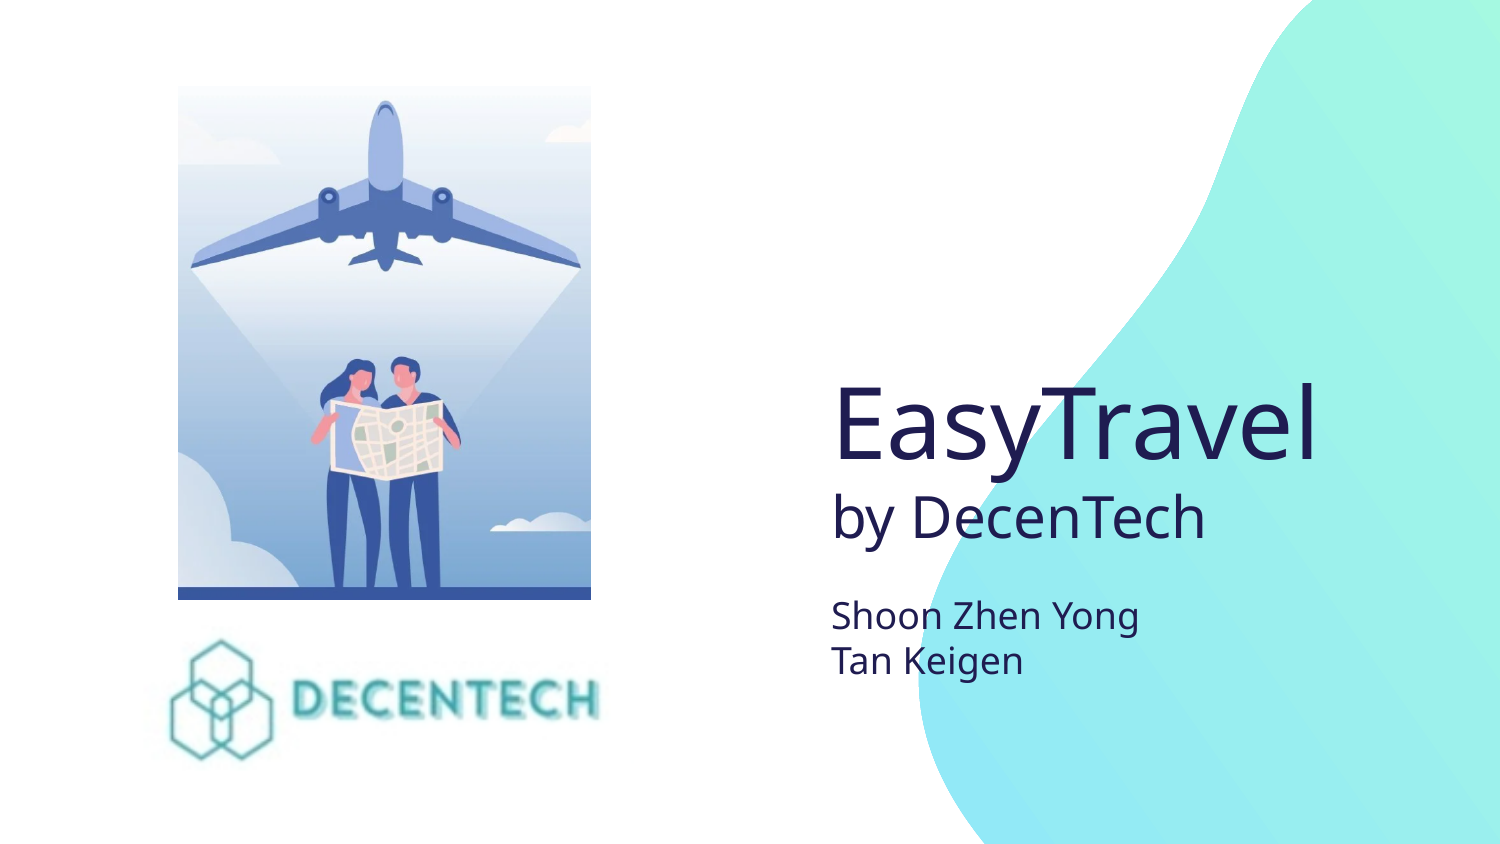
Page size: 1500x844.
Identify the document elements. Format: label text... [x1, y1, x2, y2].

picture [178, 86, 591, 600]
title EasyTravel by DecenTech [816, 86, 1435, 565]
picture [134, 625, 634, 772]
text_box [920, 0, 1500, 844]
subtitle Shoon Zhen Yong Tan Keigen [816, 577, 1452, 708]
